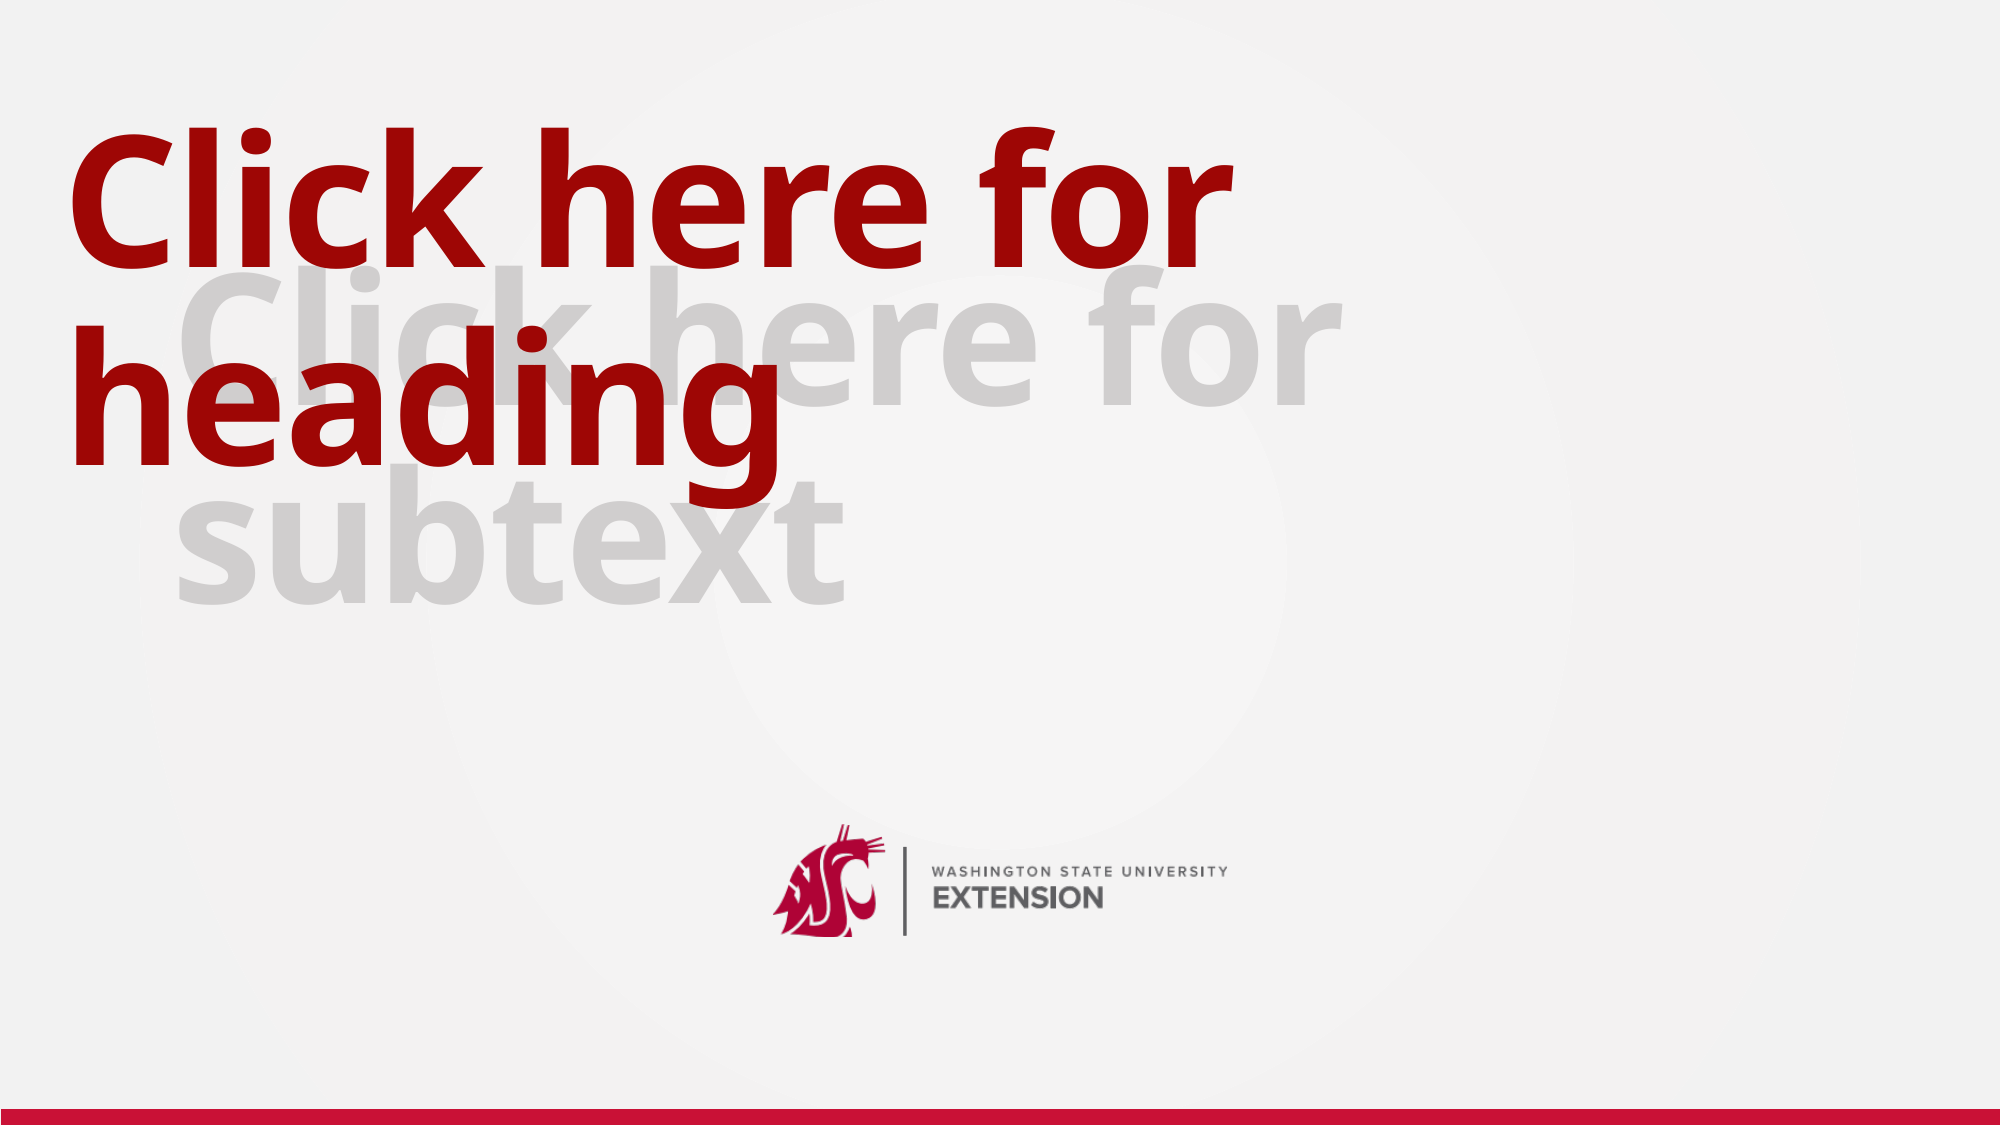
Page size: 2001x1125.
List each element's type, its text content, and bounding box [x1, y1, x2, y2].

title Click here for heading [62, 258, 1849, 513]
picture [772, 824, 1228, 937]
text_box [0, 1109, 2000, 1125]
text_box Click here for subtext [171, 422, 1958, 651]
